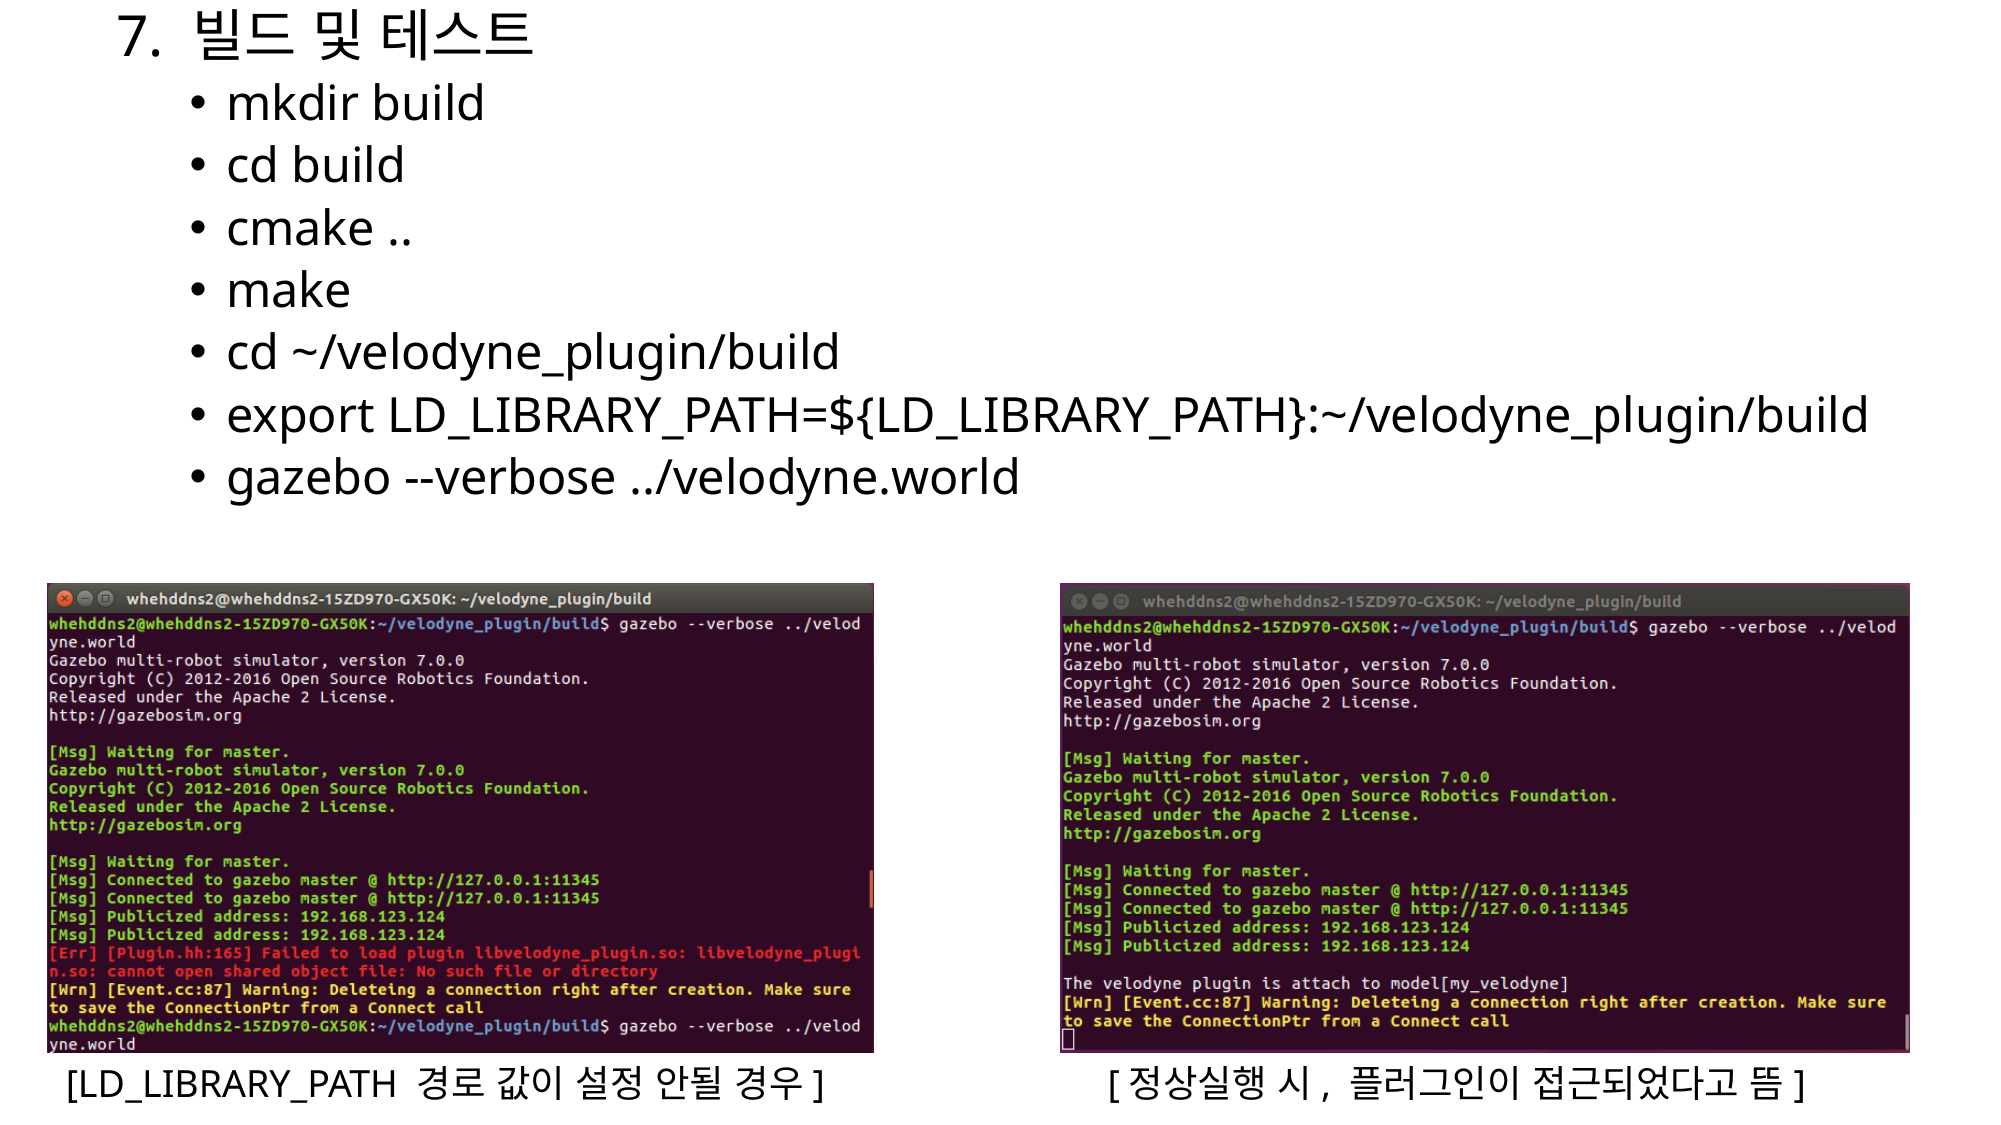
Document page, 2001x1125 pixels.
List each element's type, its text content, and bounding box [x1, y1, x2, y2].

text_box [정상실행 시, 플러그인이 접근되었다고 뜸] [1092, 1053, 1878, 1113]
list 7. 빌드 및 테스트 mkdir build cd build cmake .. make cd ~/velodyne_plugin/build export LD_LIBRARY_PATH=${LD_LIBRARY_PATH}:~/velodyne_plugin/build gazebo --verbose ../velodyne.world [101, 0, 1935, 557]
text_box [LD_LIBRARY_PATH 경로 값이 설정 안될 경우] [51, 1053, 858, 1113]
picture [1060, 583, 1910, 1053]
picture [47, 583, 874, 1053]
